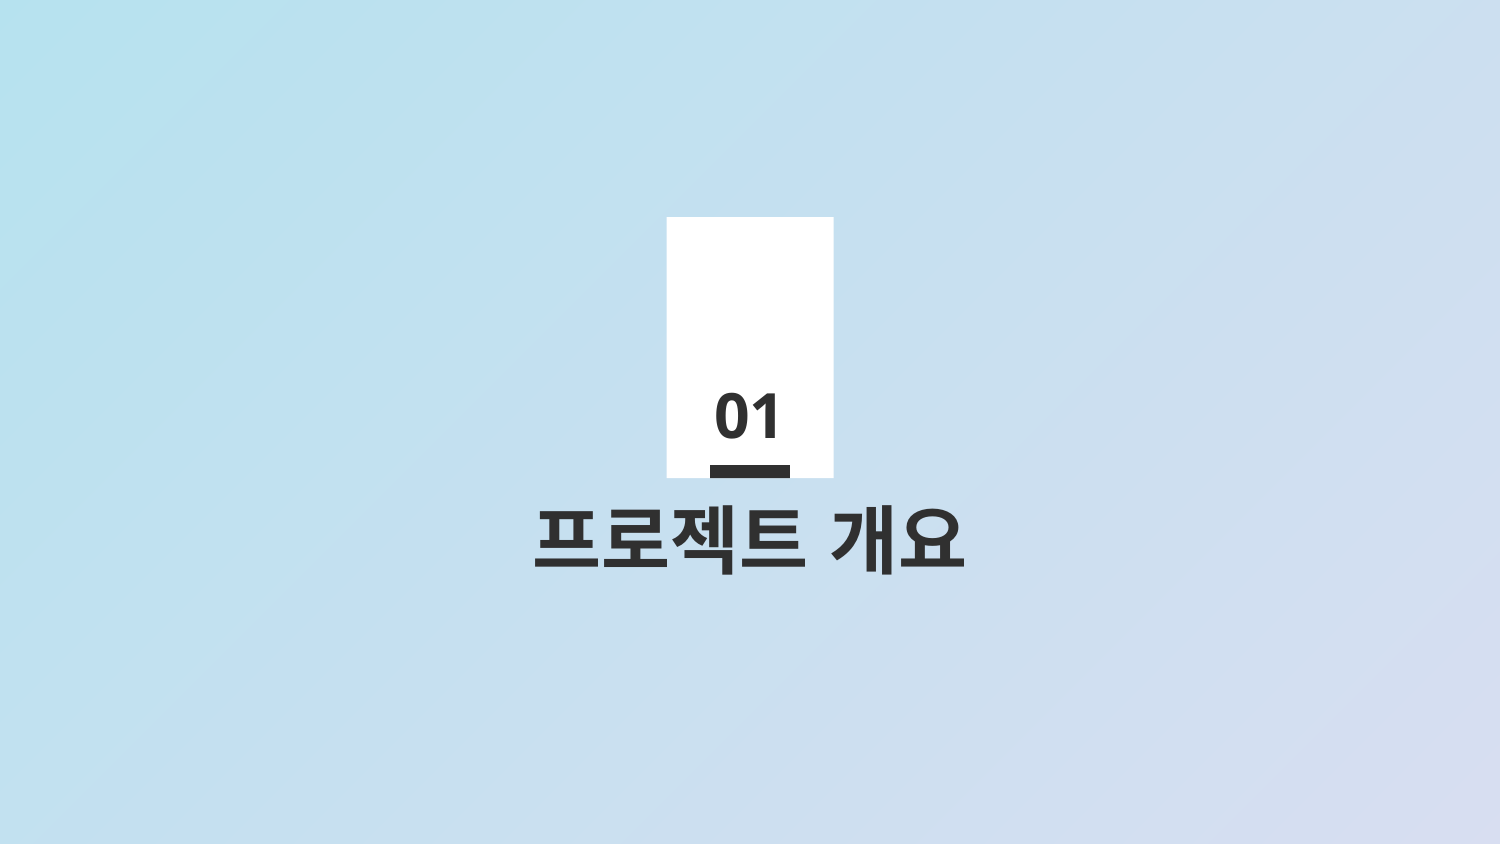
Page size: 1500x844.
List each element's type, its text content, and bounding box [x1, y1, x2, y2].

title 01 [625, 353, 875, 467]
title 프로젝트 개요 [168, 478, 1332, 617]
